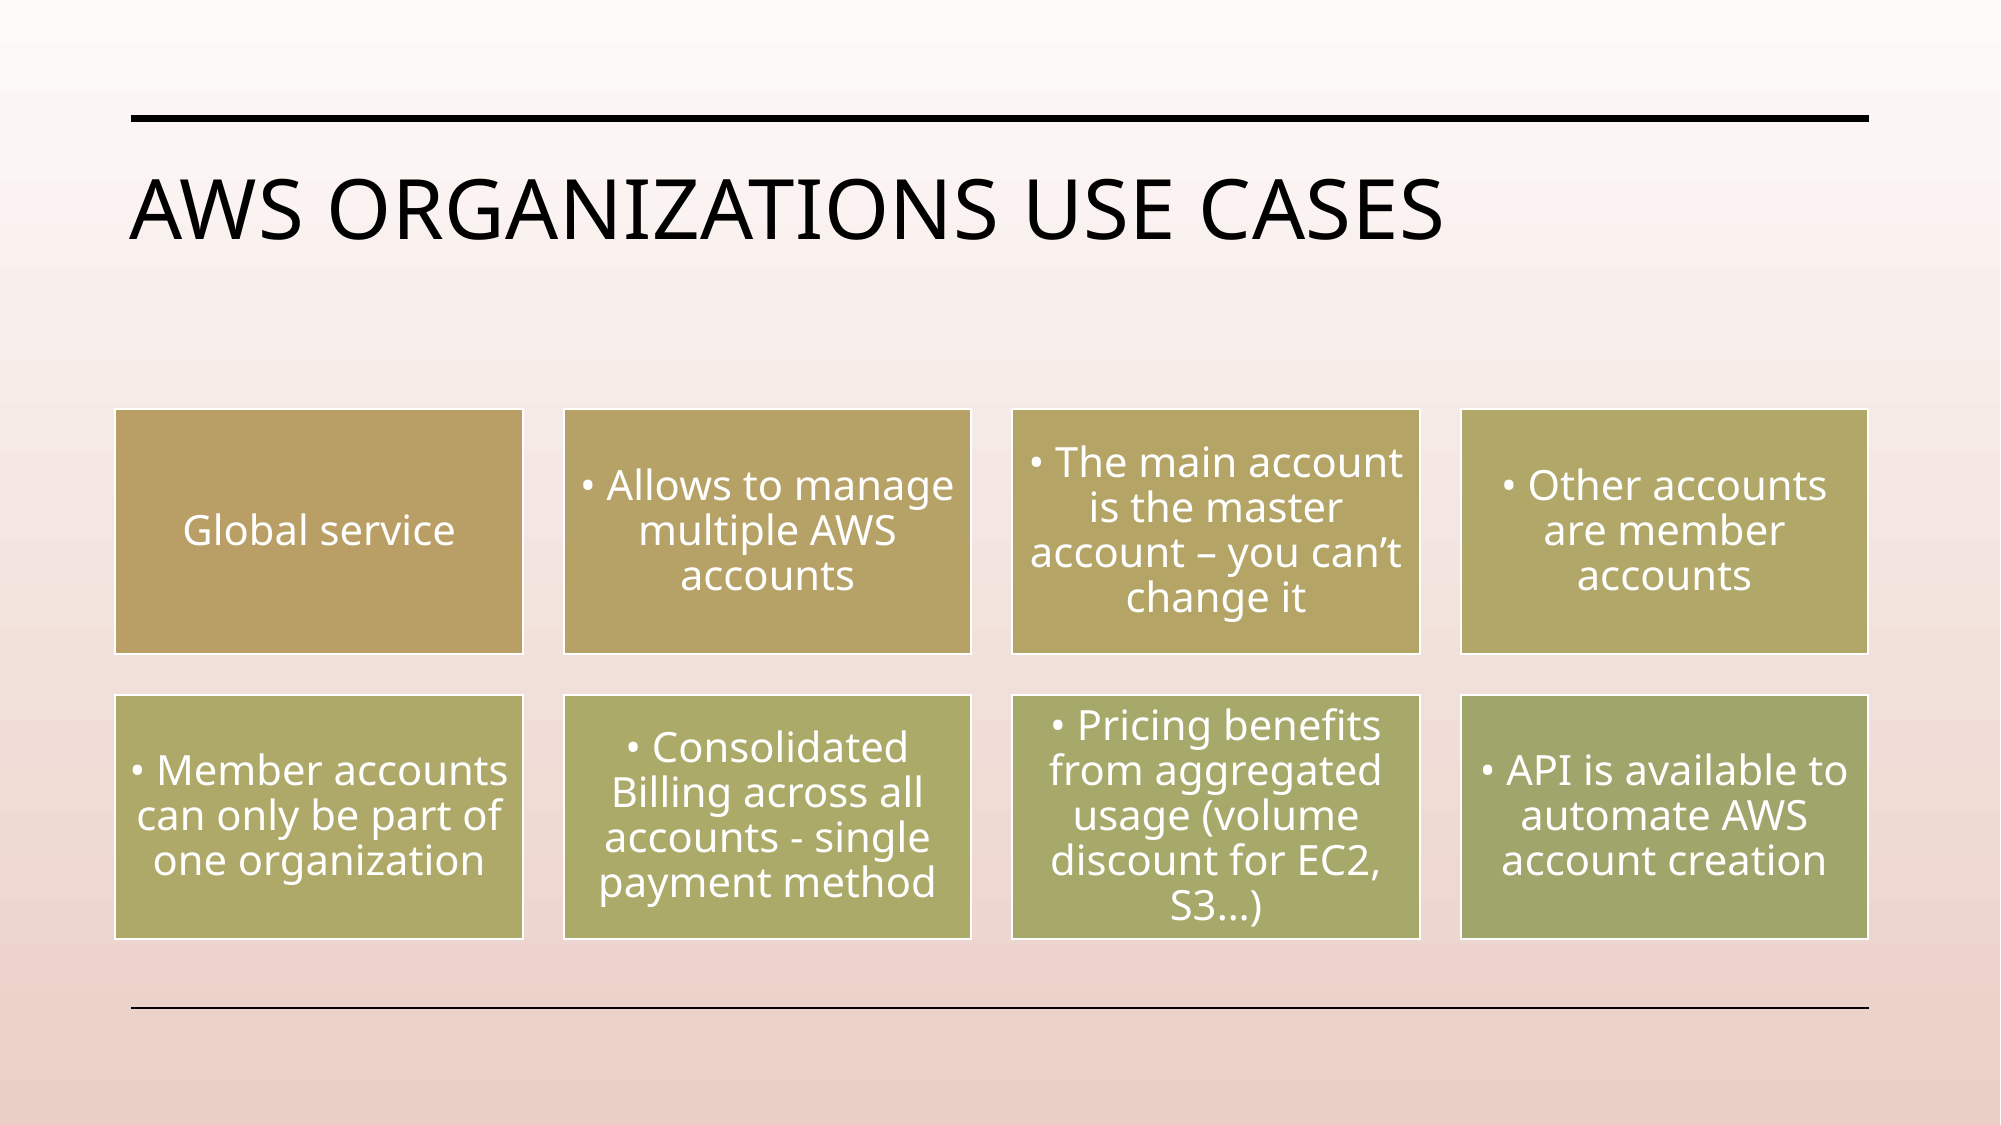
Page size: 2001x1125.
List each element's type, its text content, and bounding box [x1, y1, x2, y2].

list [114, 376, 1869, 973]
title AWS Organizations use cases [114, 149, 1869, 339]
text_box [0, 0, 2000, 1125]
